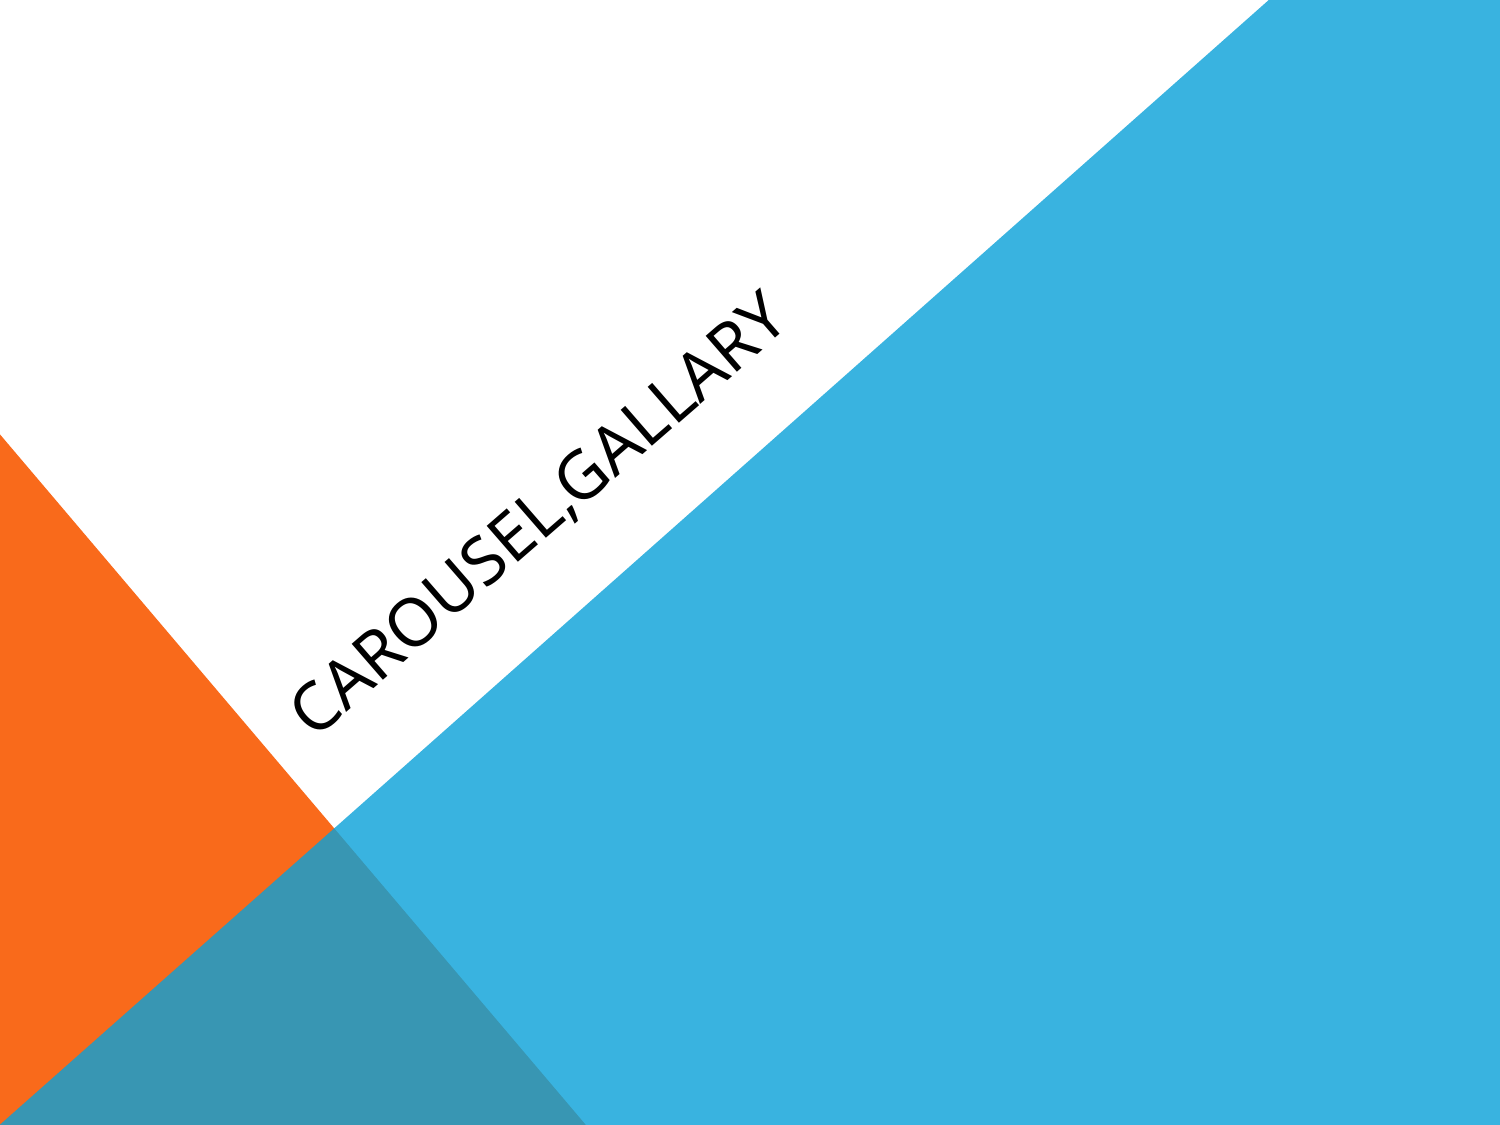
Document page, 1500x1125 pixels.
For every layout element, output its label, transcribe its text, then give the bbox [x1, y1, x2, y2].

title Carousel,Gallary [182, 4, 1012, 762]
